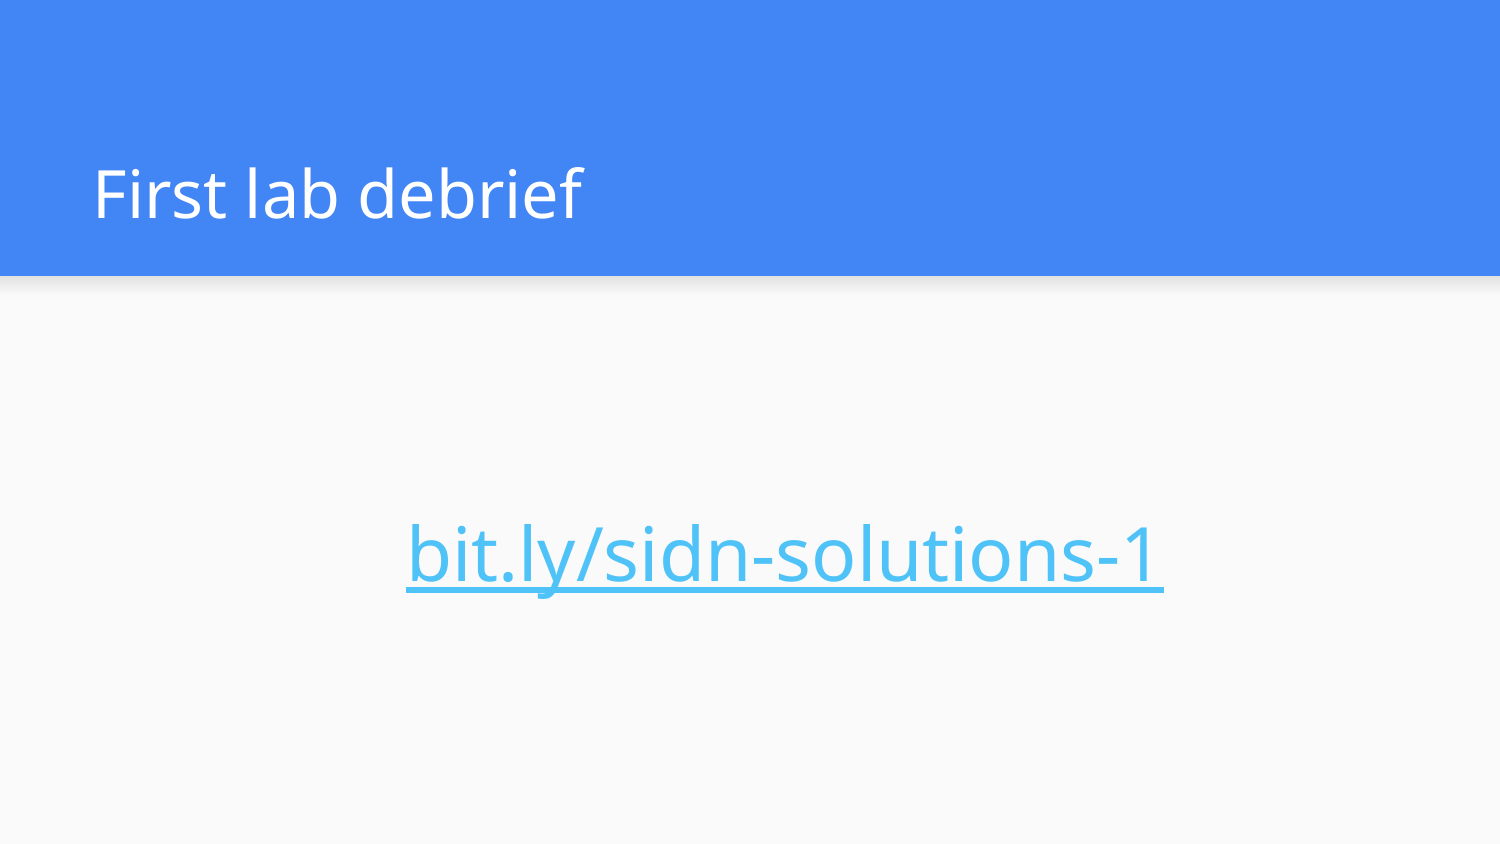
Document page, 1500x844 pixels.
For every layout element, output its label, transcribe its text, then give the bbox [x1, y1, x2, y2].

list bit.ly/sidn-solutions-1 [110, 313, 1460, 758]
title First lab debrief [77, 121, 1427, 248]
